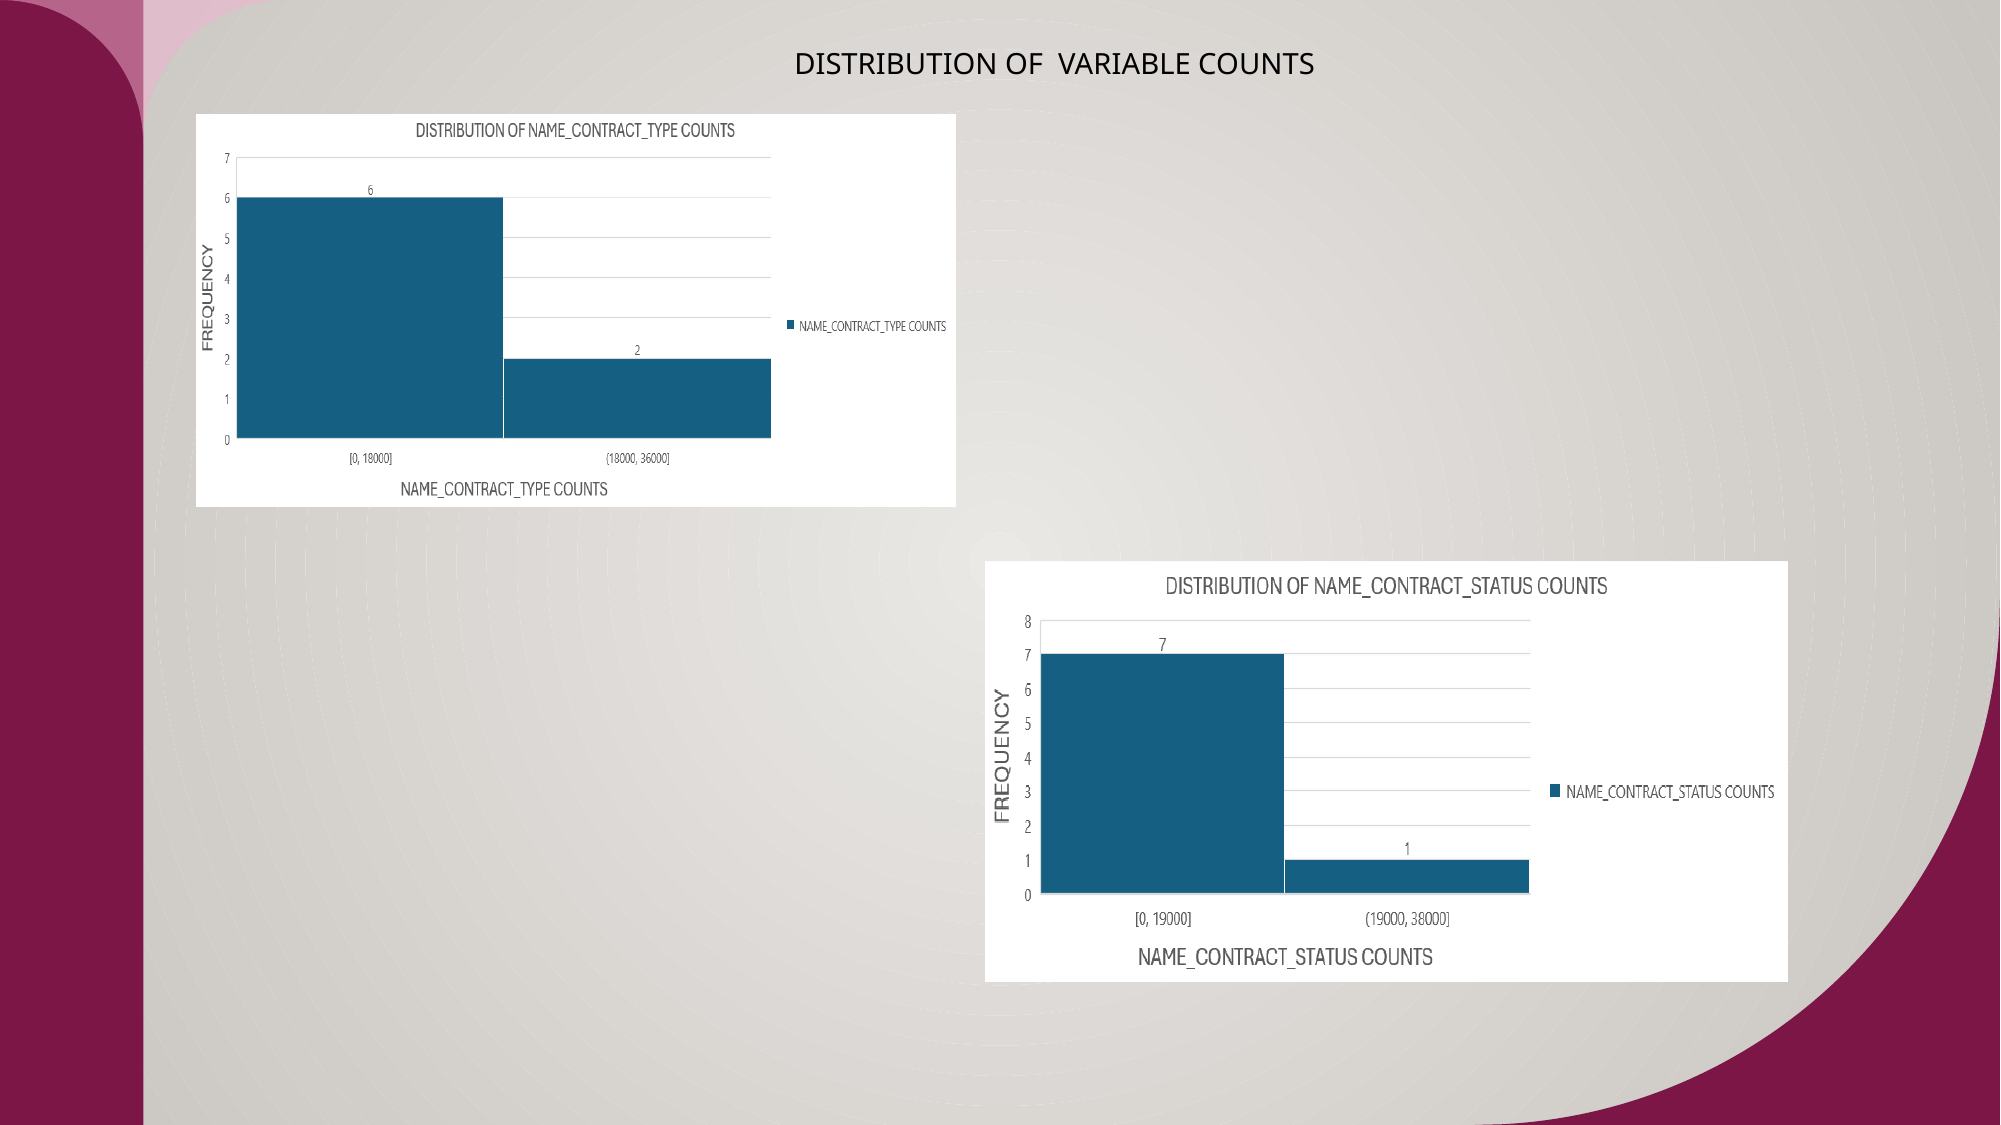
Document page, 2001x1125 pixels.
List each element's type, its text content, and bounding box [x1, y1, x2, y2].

text_box DISTRIBUTION OF VARIABLE COUNTS [779, 37, 1539, 88]
picture [196, 114, 957, 507]
picture [985, 561, 1788, 982]
